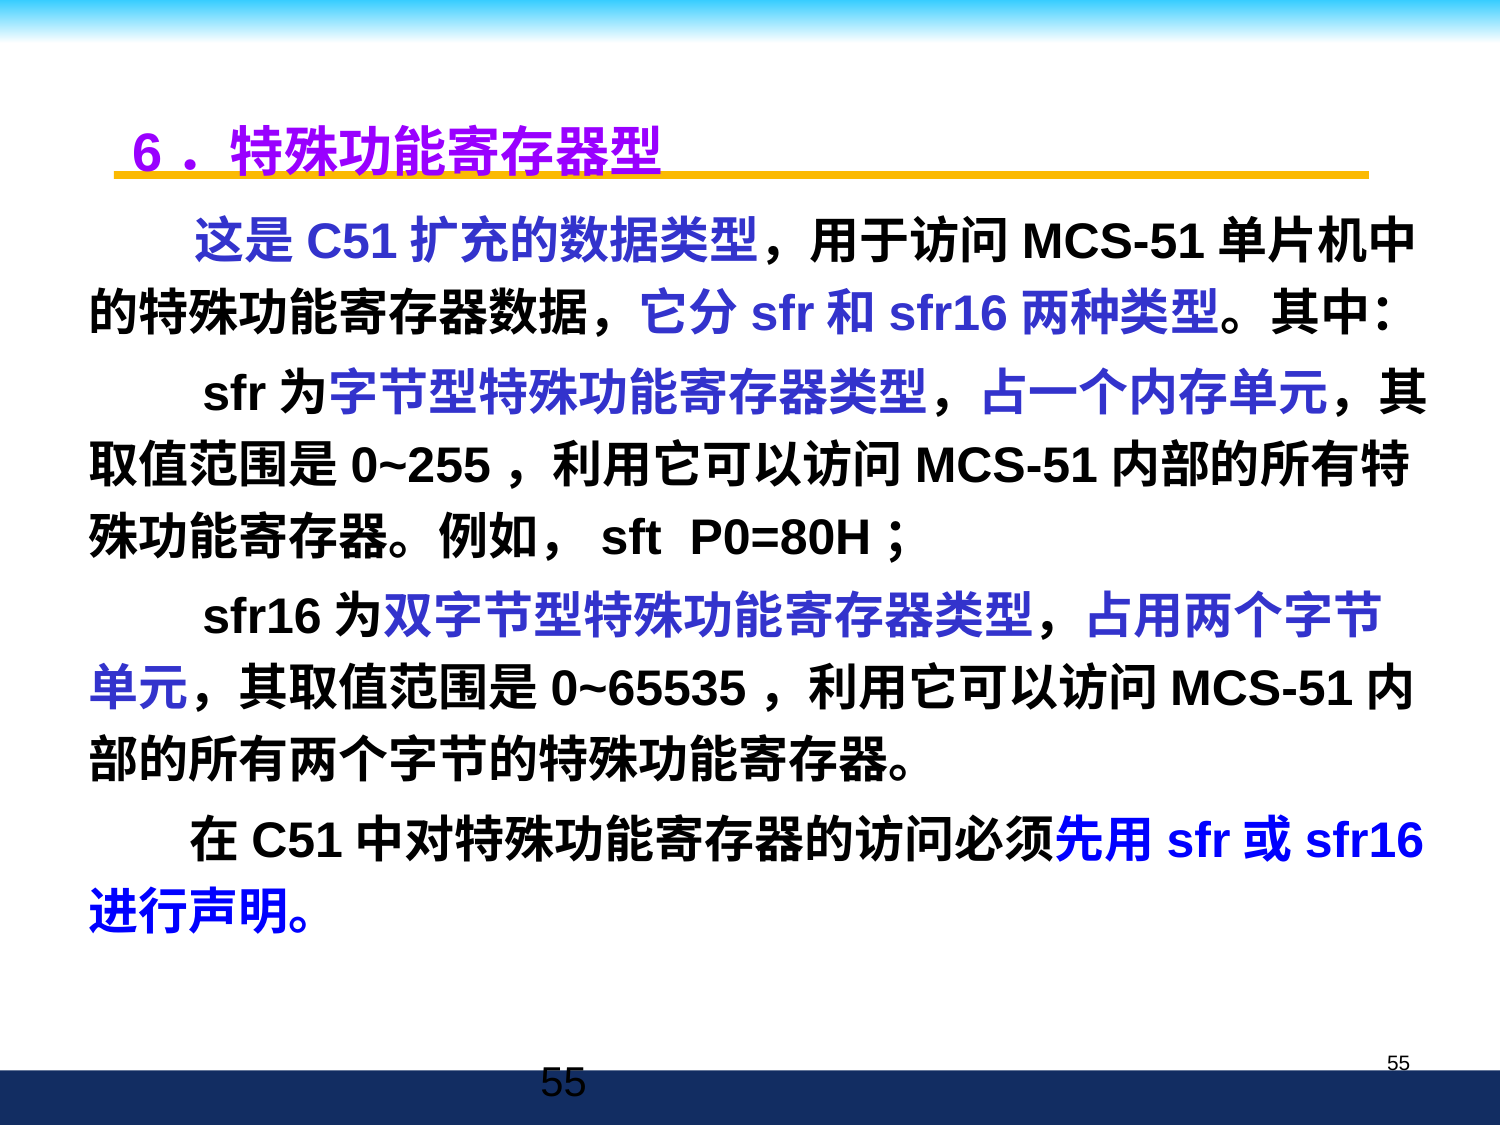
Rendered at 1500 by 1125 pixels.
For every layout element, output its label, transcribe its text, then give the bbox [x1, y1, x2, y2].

footer 55 [525, 1047, 1001, 1123]
slide_number 55 [1074, 1025, 1425, 1100]
text_box 6．特殊功能寄存器型 这是C51扩充的数据类型，用于访问MCS-51单片机中的特殊功能寄存器数据，它分sfr和sfr16两种类型。其中： sfr为字节型特殊功能寄存器类型，占一个内存单元，其取值范围是0~255，利用它可以访问MCS-51内部的所有特殊功能寄存器。例如，sft P0=80H； sfr16为双字节型特殊功能寄存器类型，占用两个字节单元，其取值范围是0~65535，利用它可以访问MCS-51内部的所有两个字节的特殊功能寄存器。 在C51中对特殊功能寄存器的访问必须先用sfr或sfr16进行声明。 [73, 97, 1444, 947]
